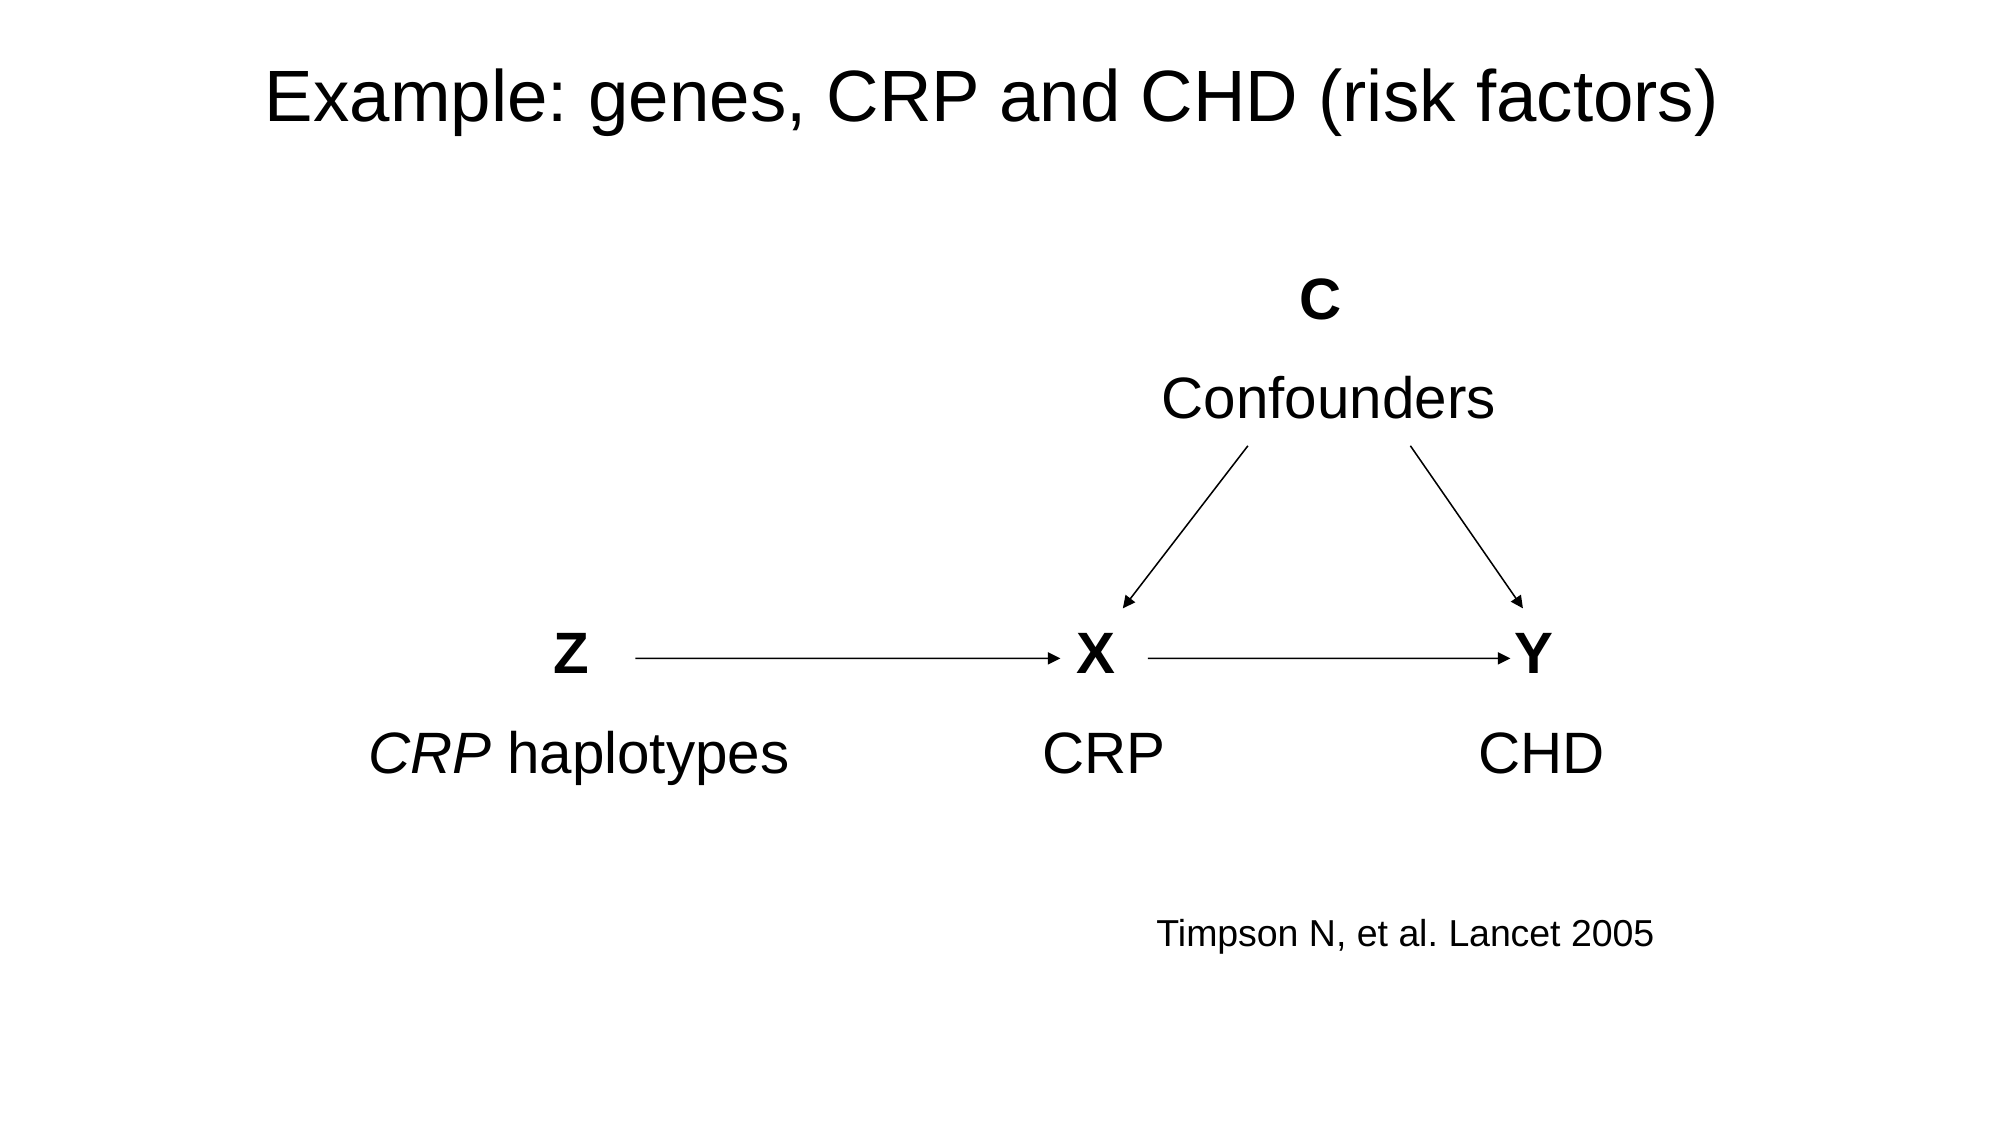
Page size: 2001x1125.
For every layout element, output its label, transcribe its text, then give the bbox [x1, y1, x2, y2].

text_box Y CHD [1372, 608, 1711, 793]
text_box Timpson N, et al. Lancet 2005 [1141, 902, 1719, 962]
text_box [1122, 445, 1248, 609]
text_box [1410, 445, 1523, 609]
text_box X CRP [872, 608, 1336, 793]
text_box [635, 652, 1061, 665]
text_box [1147, 652, 1511, 665]
text_box Z CRP haplotypes [272, 608, 872, 793]
title Example: genes, CRP and CHD (risk factors) [249, 50, 1750, 146]
text_box C Confounders [1066, 253, 1592, 438]
